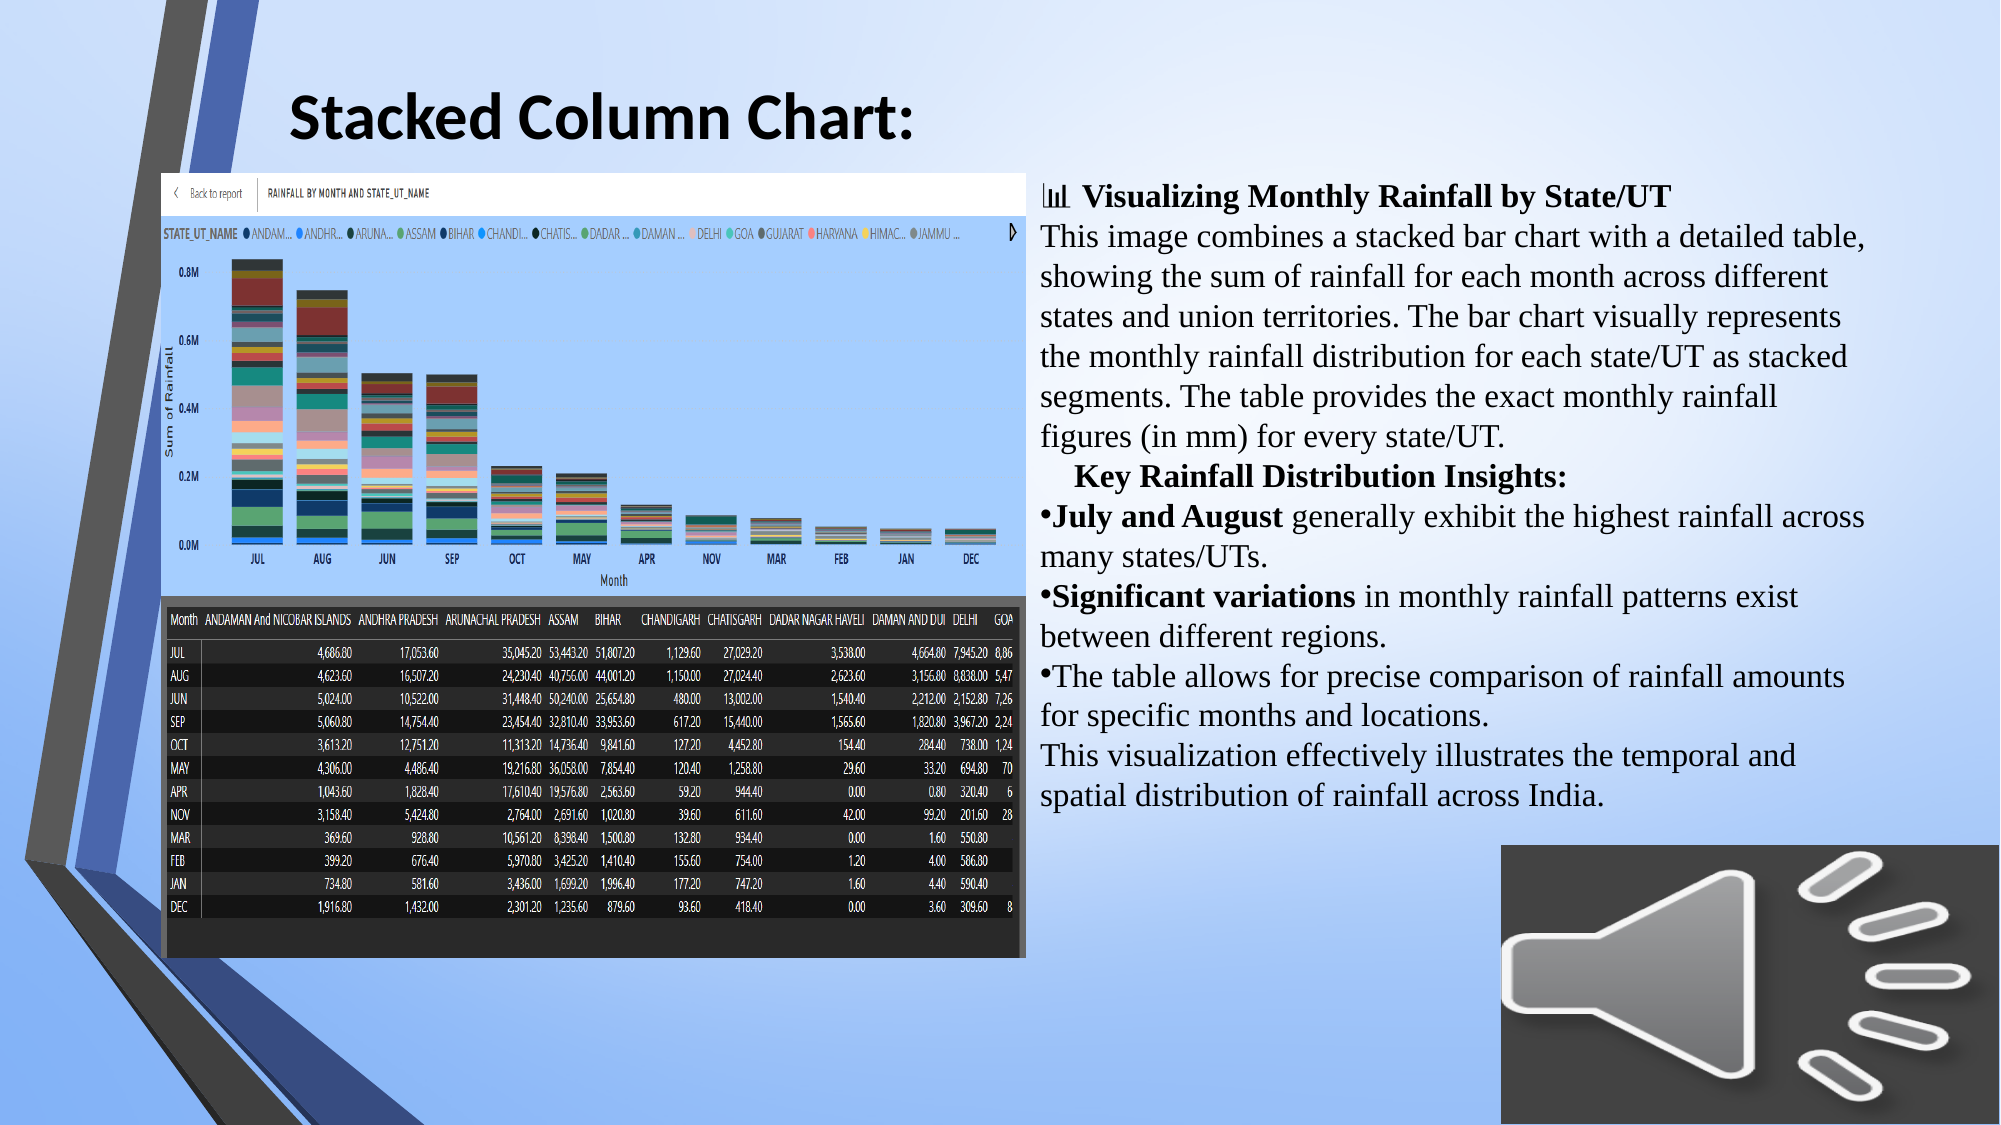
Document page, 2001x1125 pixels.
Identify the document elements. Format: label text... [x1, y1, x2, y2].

text_box Stacked Column Chart: [177, 19, 1029, 287]
text_box 📊 Visualizing Monthly Rainfall by State/UT This image combines a stacked bar chart with a detailed table, showing the sum of rainfall for each month across different states and union territories. The bar chart visually represents the monthly rainfall distribution for each state/UT as stacked segments. The table provides the exact monthly rainfall figures (in mm) for every state/UT. ✅ Key Rainfall Distribution Insights: July and August generally exhibit the highest rainfall across many states/UTs. Significant variations in monthly rainfall patterns exist between different regions. The table allows for precise comparison of rainfall amounts for specific months and locations. This visualization effectively illustrates the temporal and spatial distribution of rainfall across India. [1026, 167, 1890, 821]
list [161, 173, 1026, 958]
picture [1499, 843, 2000, 1125]
